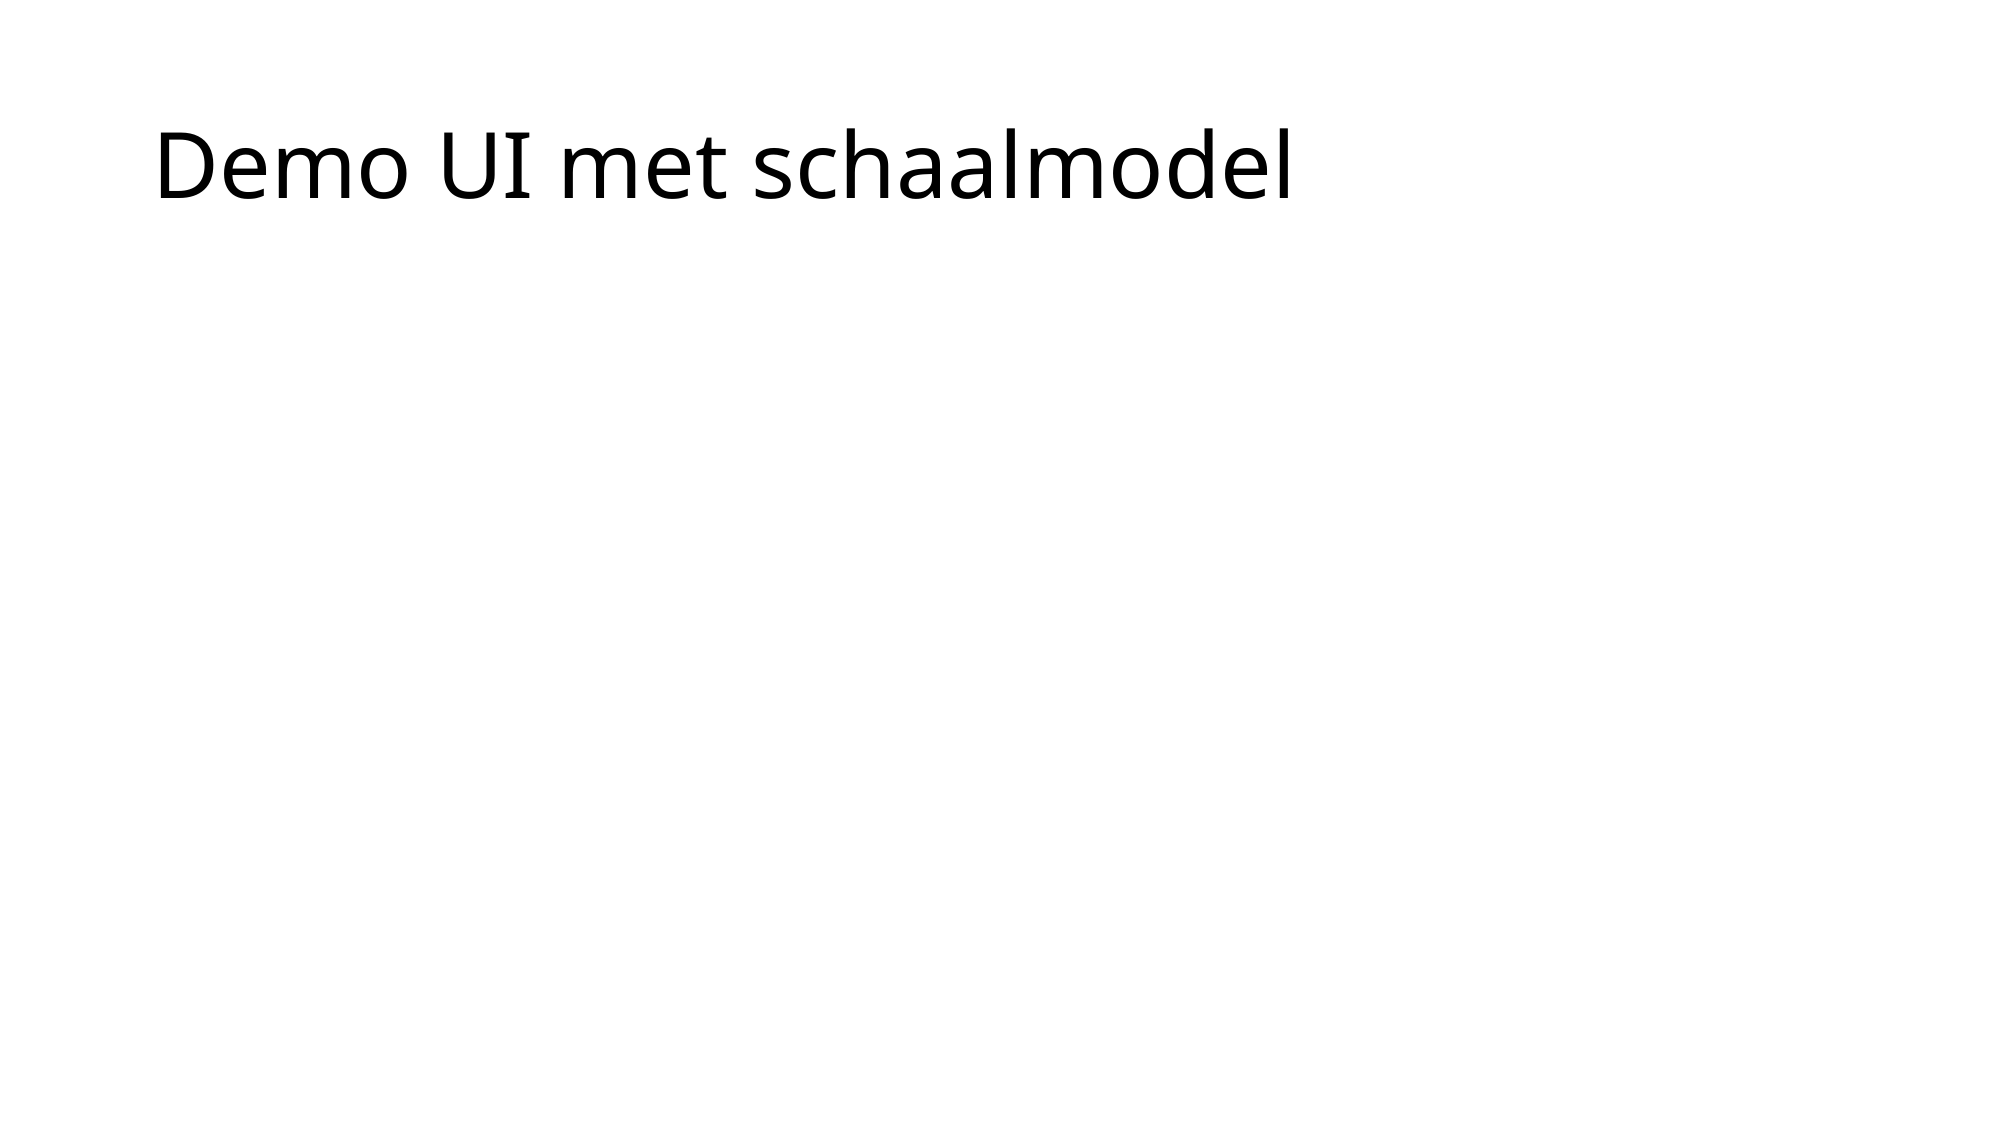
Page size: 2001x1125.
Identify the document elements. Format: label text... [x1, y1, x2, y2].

title Demo UI met schaalmodel [137, 59, 1863, 278]
